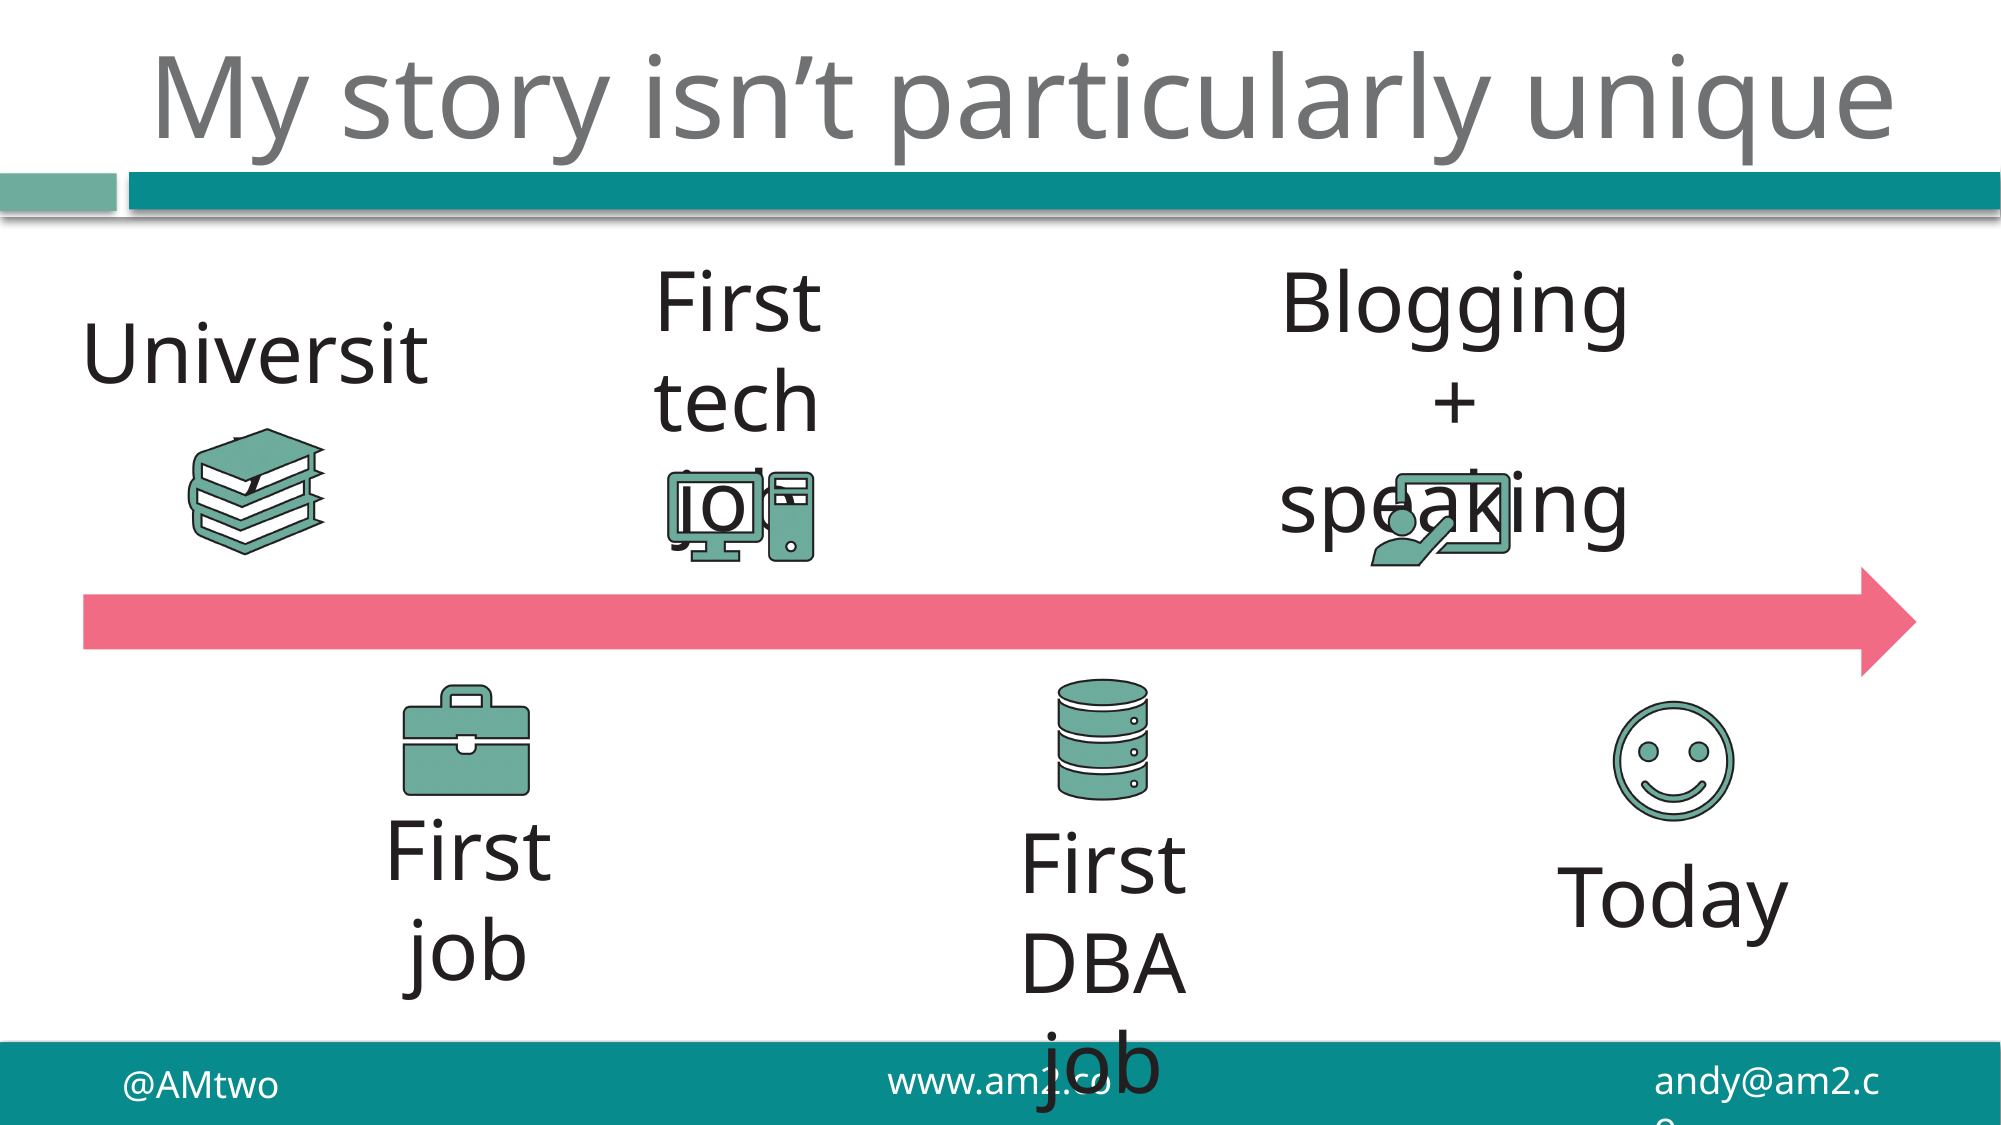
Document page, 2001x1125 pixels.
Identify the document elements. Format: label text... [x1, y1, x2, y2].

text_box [573, 240, 903, 592]
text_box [329, 668, 608, 1008]
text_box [1465, 685, 1882, 954]
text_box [64, 291, 446, 567]
text_box [83, 566, 1917, 678]
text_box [1236, 241, 1674, 596]
title My story isn’t particularly unique [133, 15, 1917, 169]
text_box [937, 664, 1268, 1021]
